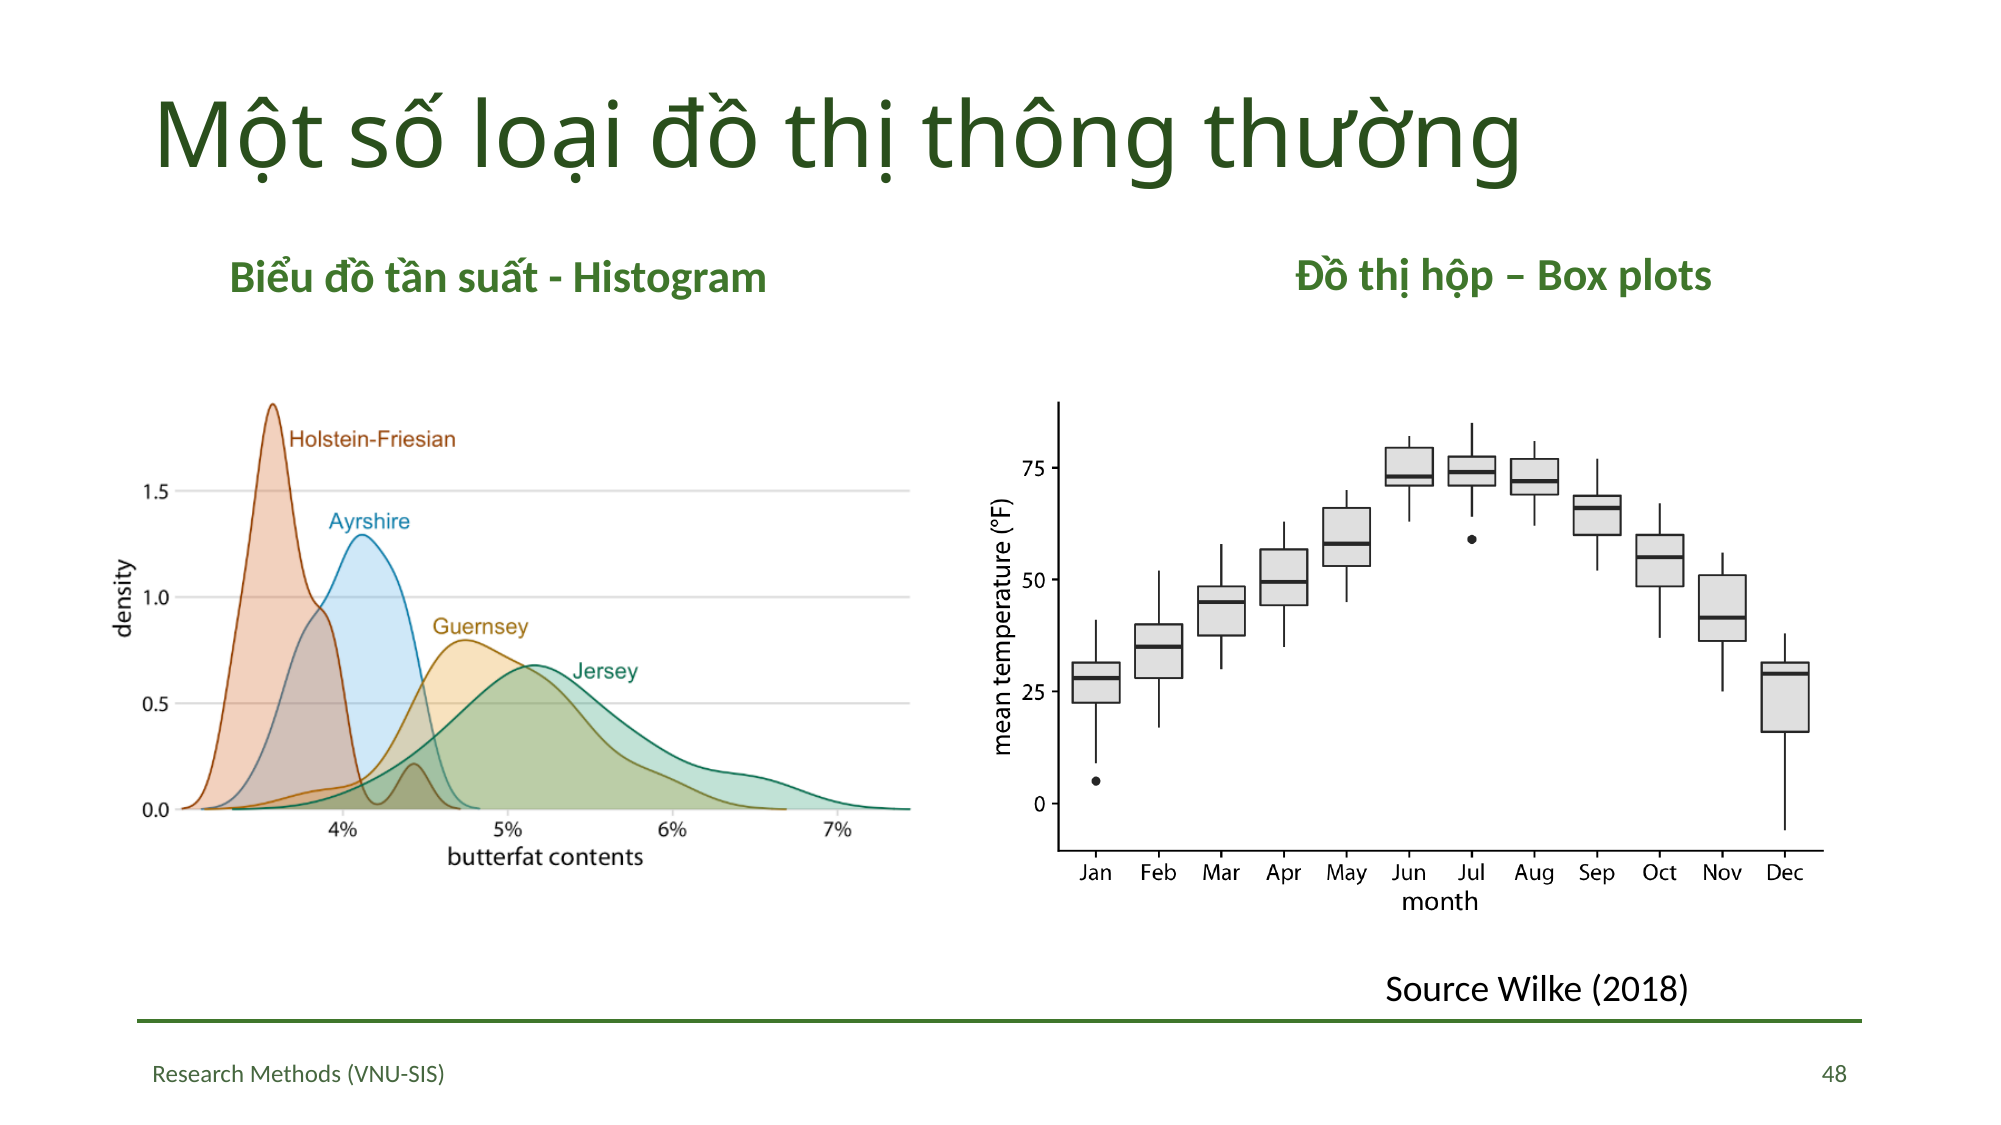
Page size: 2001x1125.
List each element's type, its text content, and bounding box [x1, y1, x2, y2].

text_box Source Wilke (2018) [1370, 956, 1765, 1017]
footer Research Methods (VNU-SIS) [137, 1042, 514, 1103]
title Một số loại đồ thị thông thường [137, 59, 1863, 216]
text_box Biểu đồ tần suất - Histogram [137, 239, 860, 360]
picture [988, 397, 1836, 920]
picture [16, 360, 975, 884]
text_box Đồ thị hộp – Box plots [1172, 236, 1835, 361]
slide_number 48 [1412, 1042, 1863, 1103]
